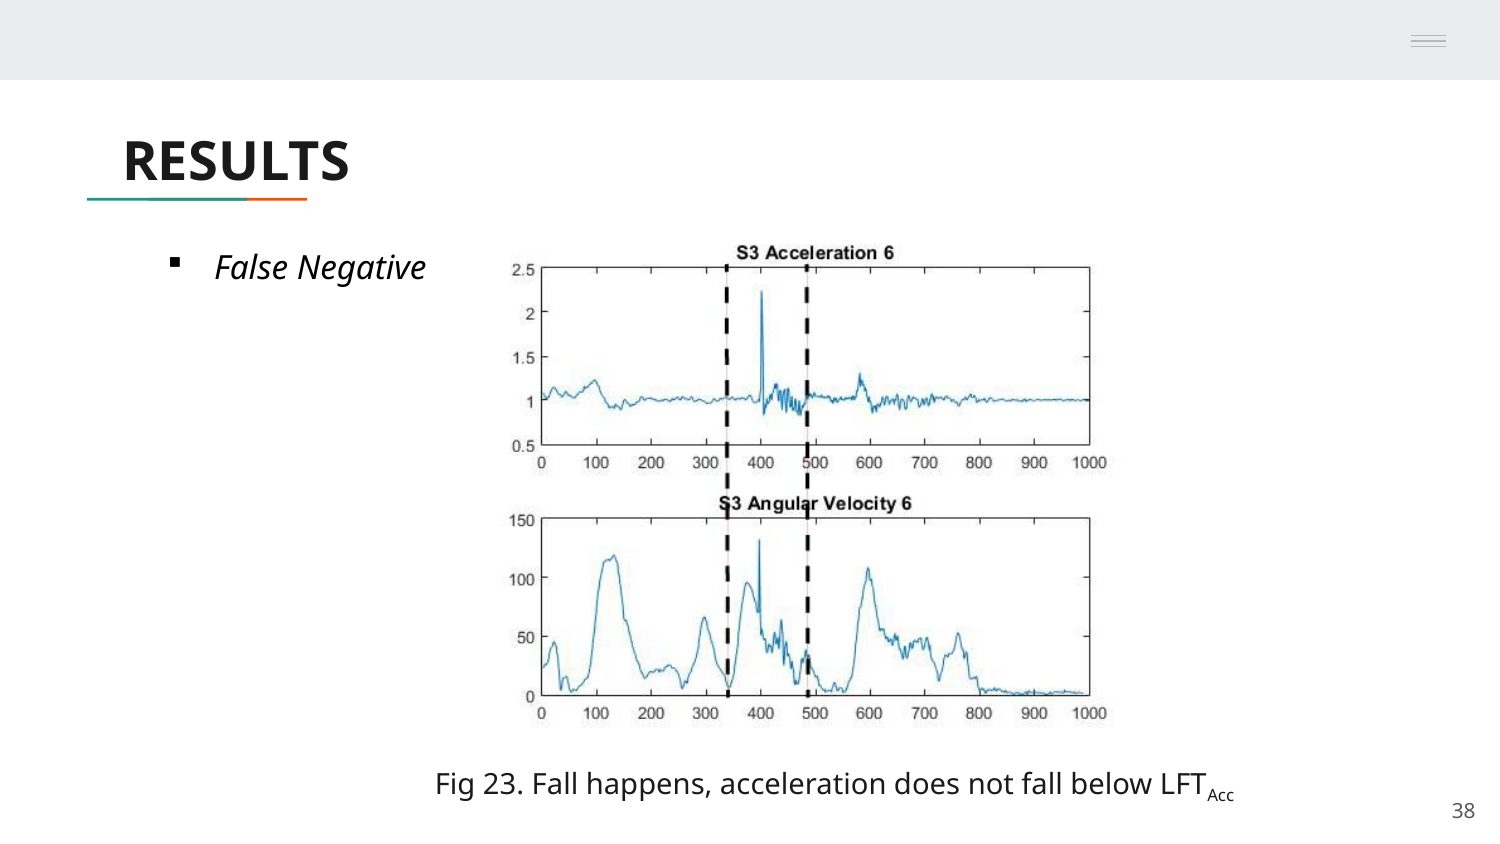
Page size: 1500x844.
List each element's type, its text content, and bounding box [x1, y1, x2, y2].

text_box False Negative [135, 211, 466, 316]
picture [449, 224, 1156, 754]
title RESULTS [107, 111, 1225, 338]
text_box Fig 23. Fall happens, acceleration does not fall below LFTAcc [395, 744, 1308, 814]
slide_number 38 [1400, 779, 1491, 844]
